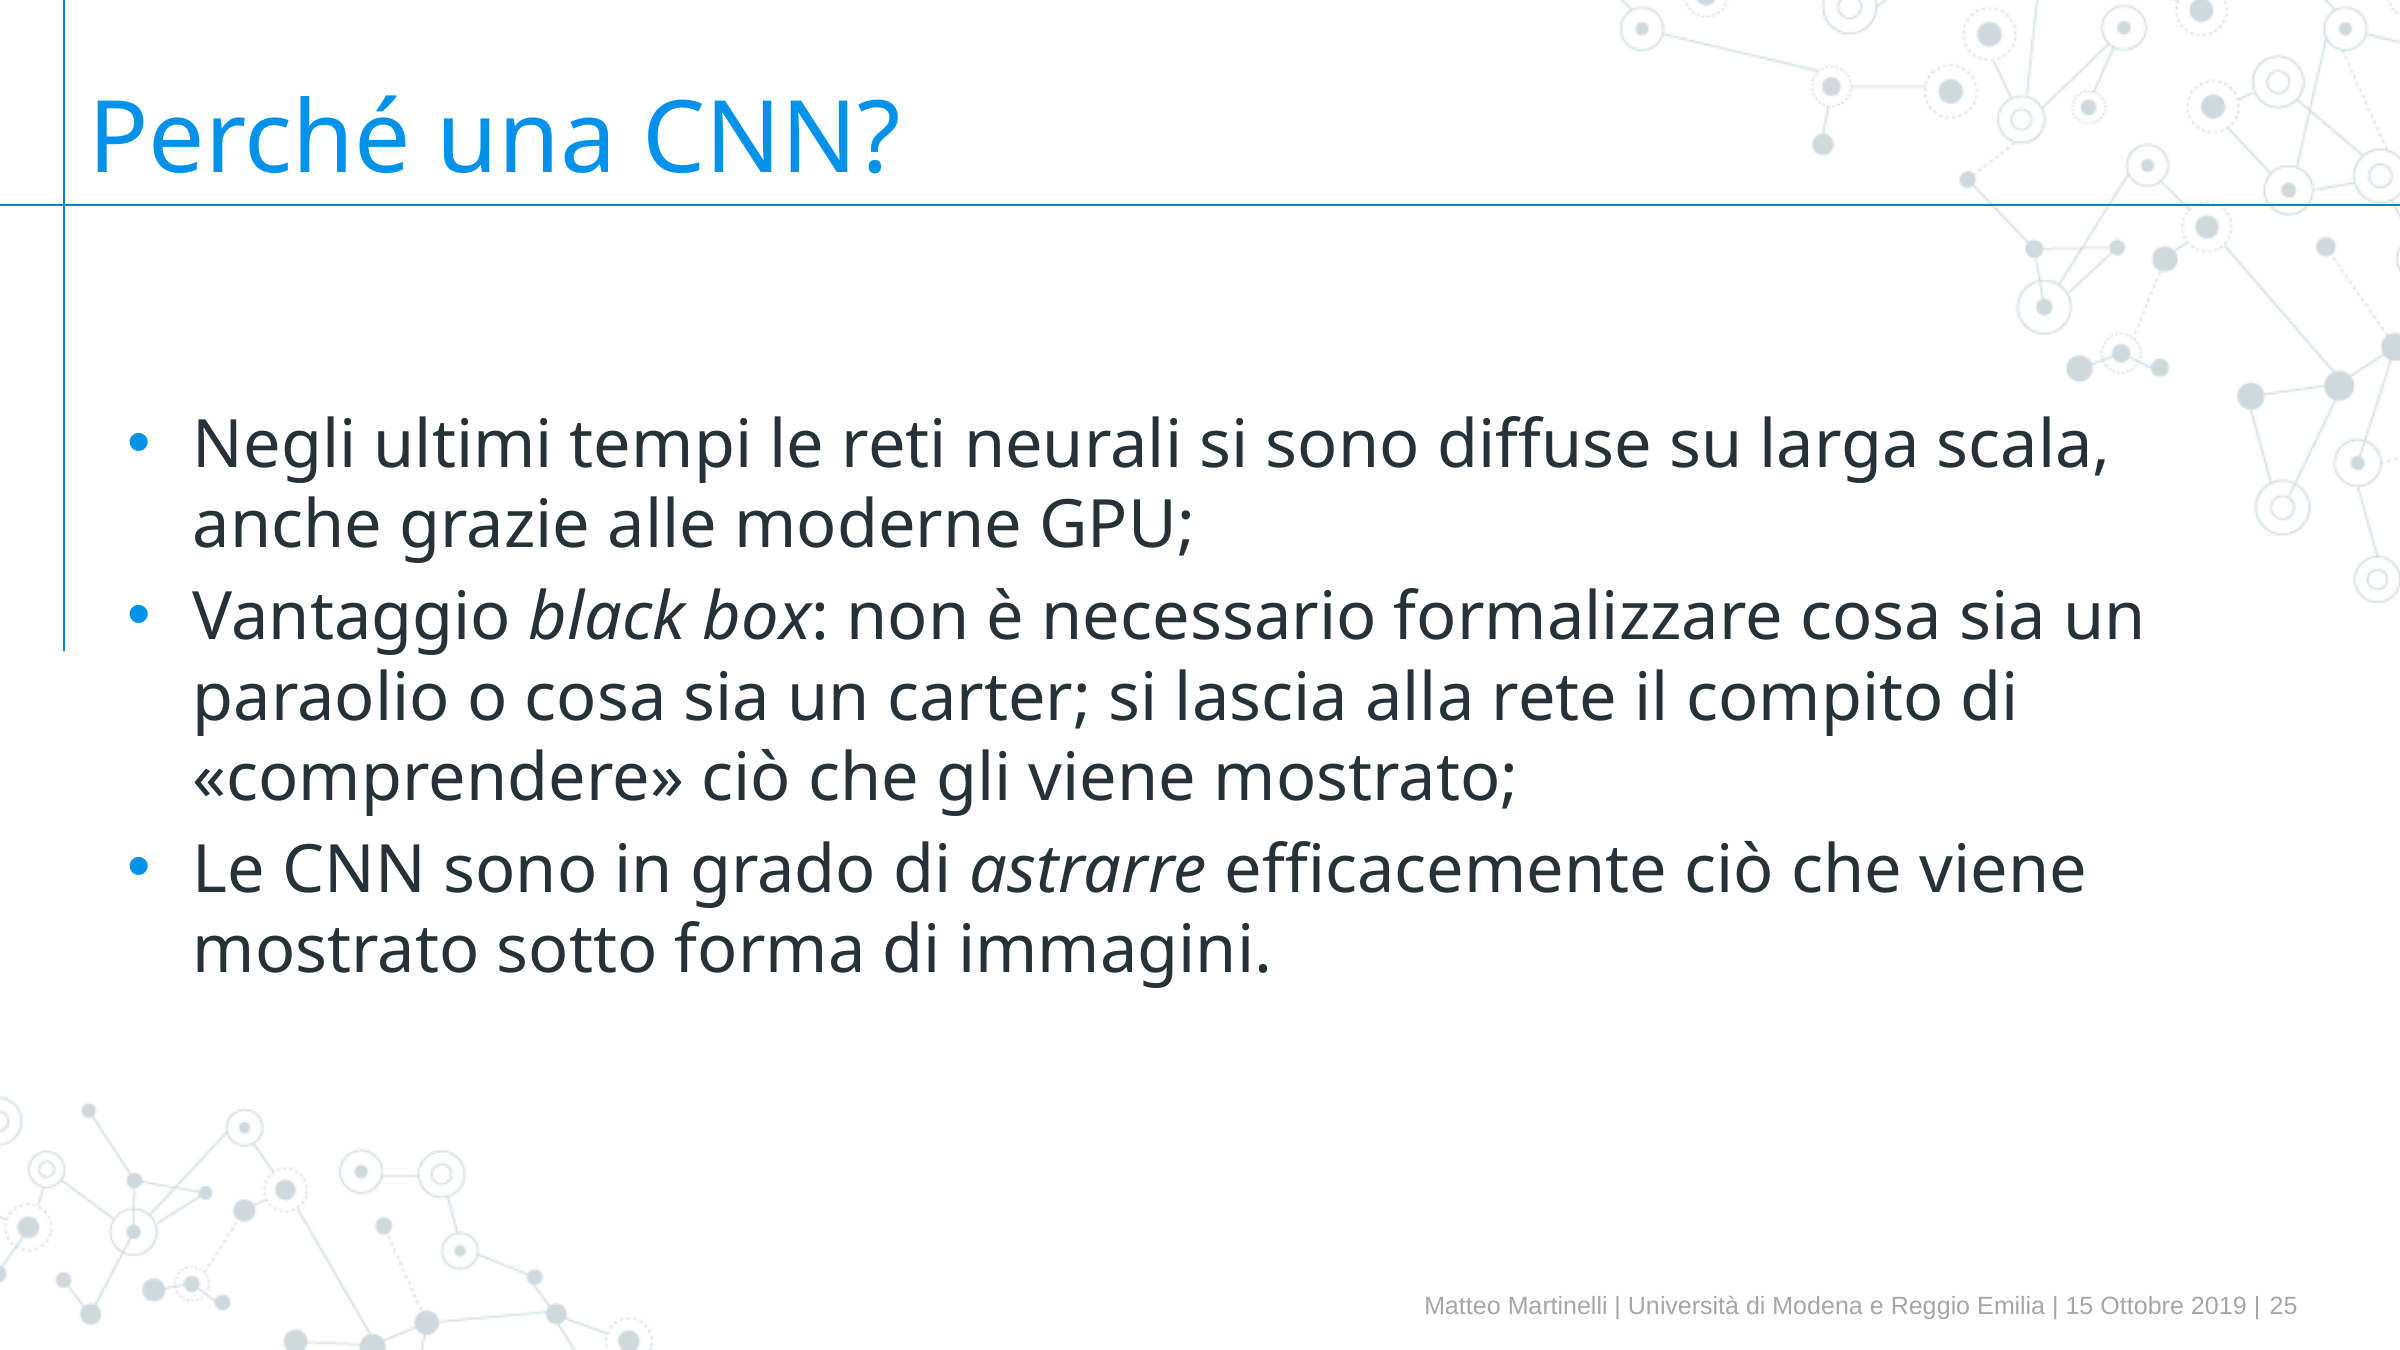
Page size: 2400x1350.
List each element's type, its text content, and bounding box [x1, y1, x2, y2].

picture [0, 207, 2400, 1350]
picture [66, 0, 2400, 203]
list Negli ultimi tempi le reti neurali si sono diffuse su larga scala, anche grazie alle moderne GPU; Vantaggio black box: non è necessario formalizzare cosa sia un paraolio o cosa sia un carter; si lascia alla rete il compito di «comprendere» ciò che gli viene mostrato; Le CNN sono in grado di astrarre efficacemente ciò che viene mostrato sotto forma di immagini. [112, 385, 2267, 1029]
picture [0, 0, 62, 203]
text_box Perché una CNN? [67, 48, 2069, 205]
